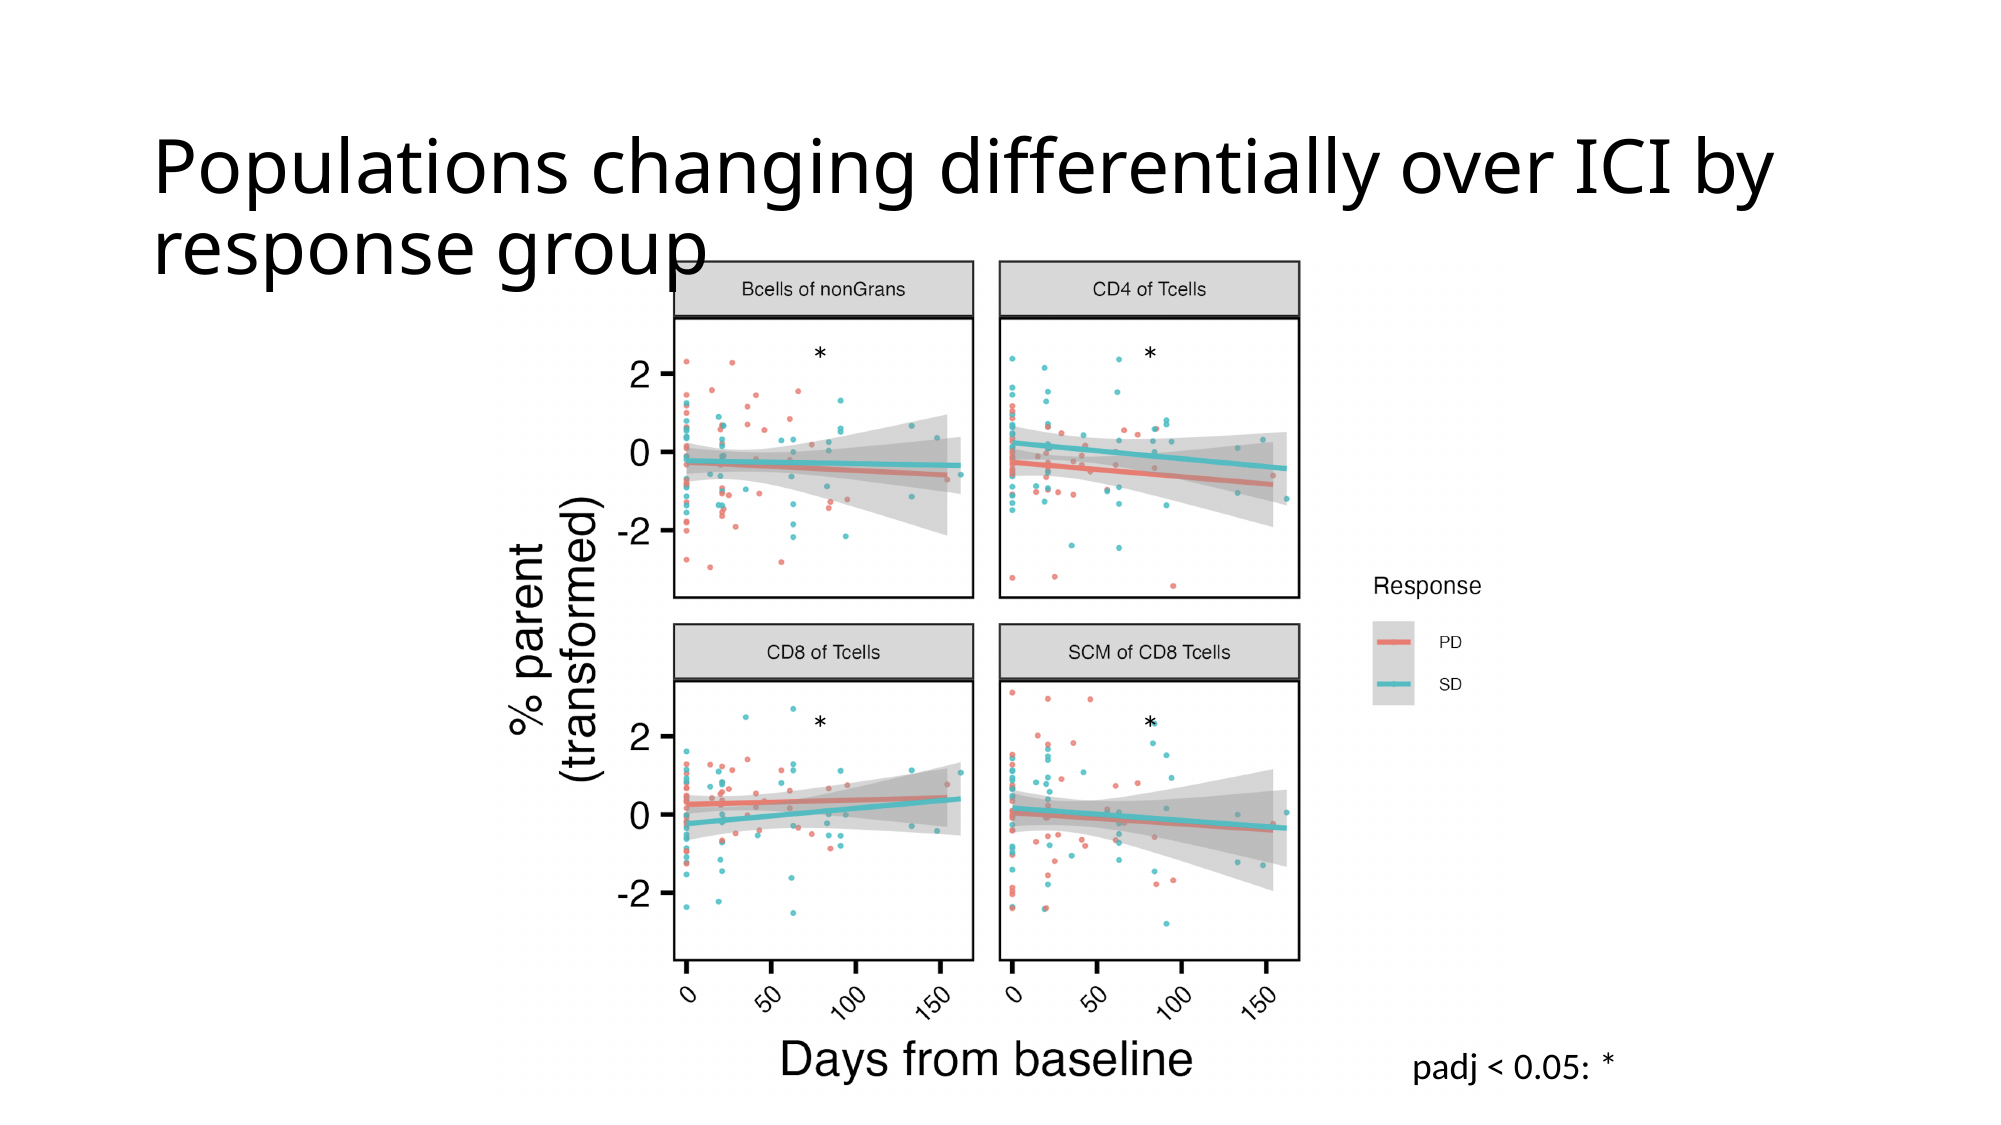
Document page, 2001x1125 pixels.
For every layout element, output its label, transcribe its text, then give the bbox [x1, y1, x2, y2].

title Populations changing differentially over ICI by response group [137, 59, 1824, 360]
picture [494, 249, 1506, 1096]
text_box padj < 0.05: * [1506, 1035, 1633, 1095]
